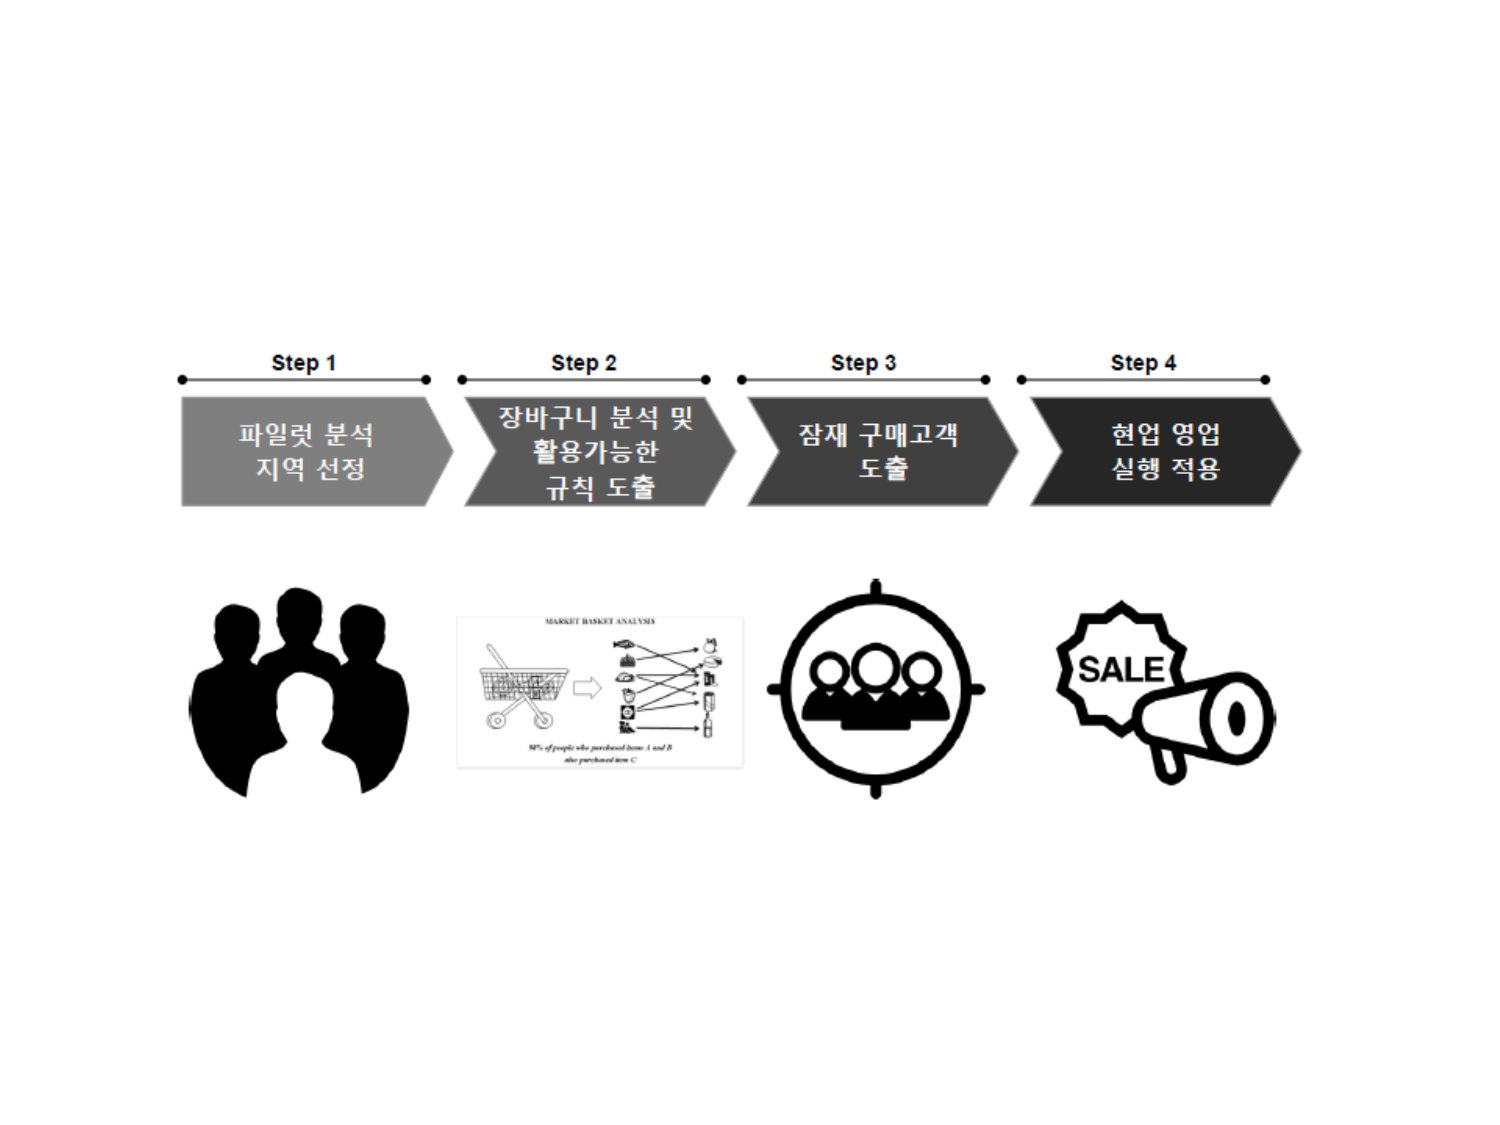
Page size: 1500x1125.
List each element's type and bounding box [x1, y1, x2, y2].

picture [163, 272, 1337, 853]
